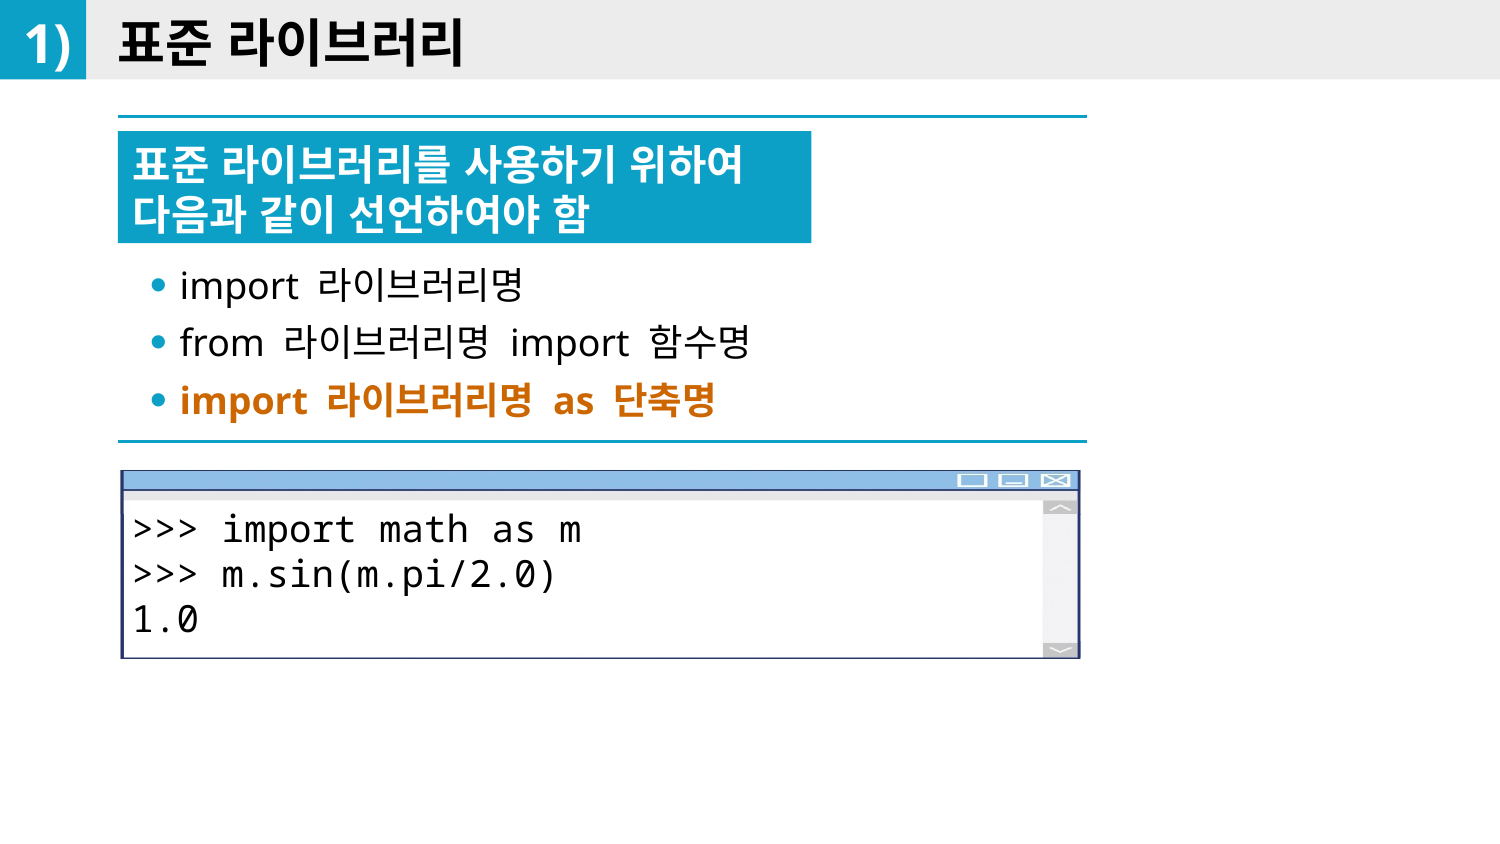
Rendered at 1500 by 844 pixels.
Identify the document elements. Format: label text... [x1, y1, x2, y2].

text_box 표준 라이브러리 [98, 0, 1436, 85]
text_box 표준 라이브러리를 사용하기 위하여 다음과 같이 선언하여야 함 [117, 131, 812, 244]
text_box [116, 468, 1081, 660]
text_box 1) [0, 0, 98, 86]
text_box import 라이브러리명 from 라이브러리명 import 함수명 import 라이브러리명 as 단축명 [149, 251, 1095, 433]
